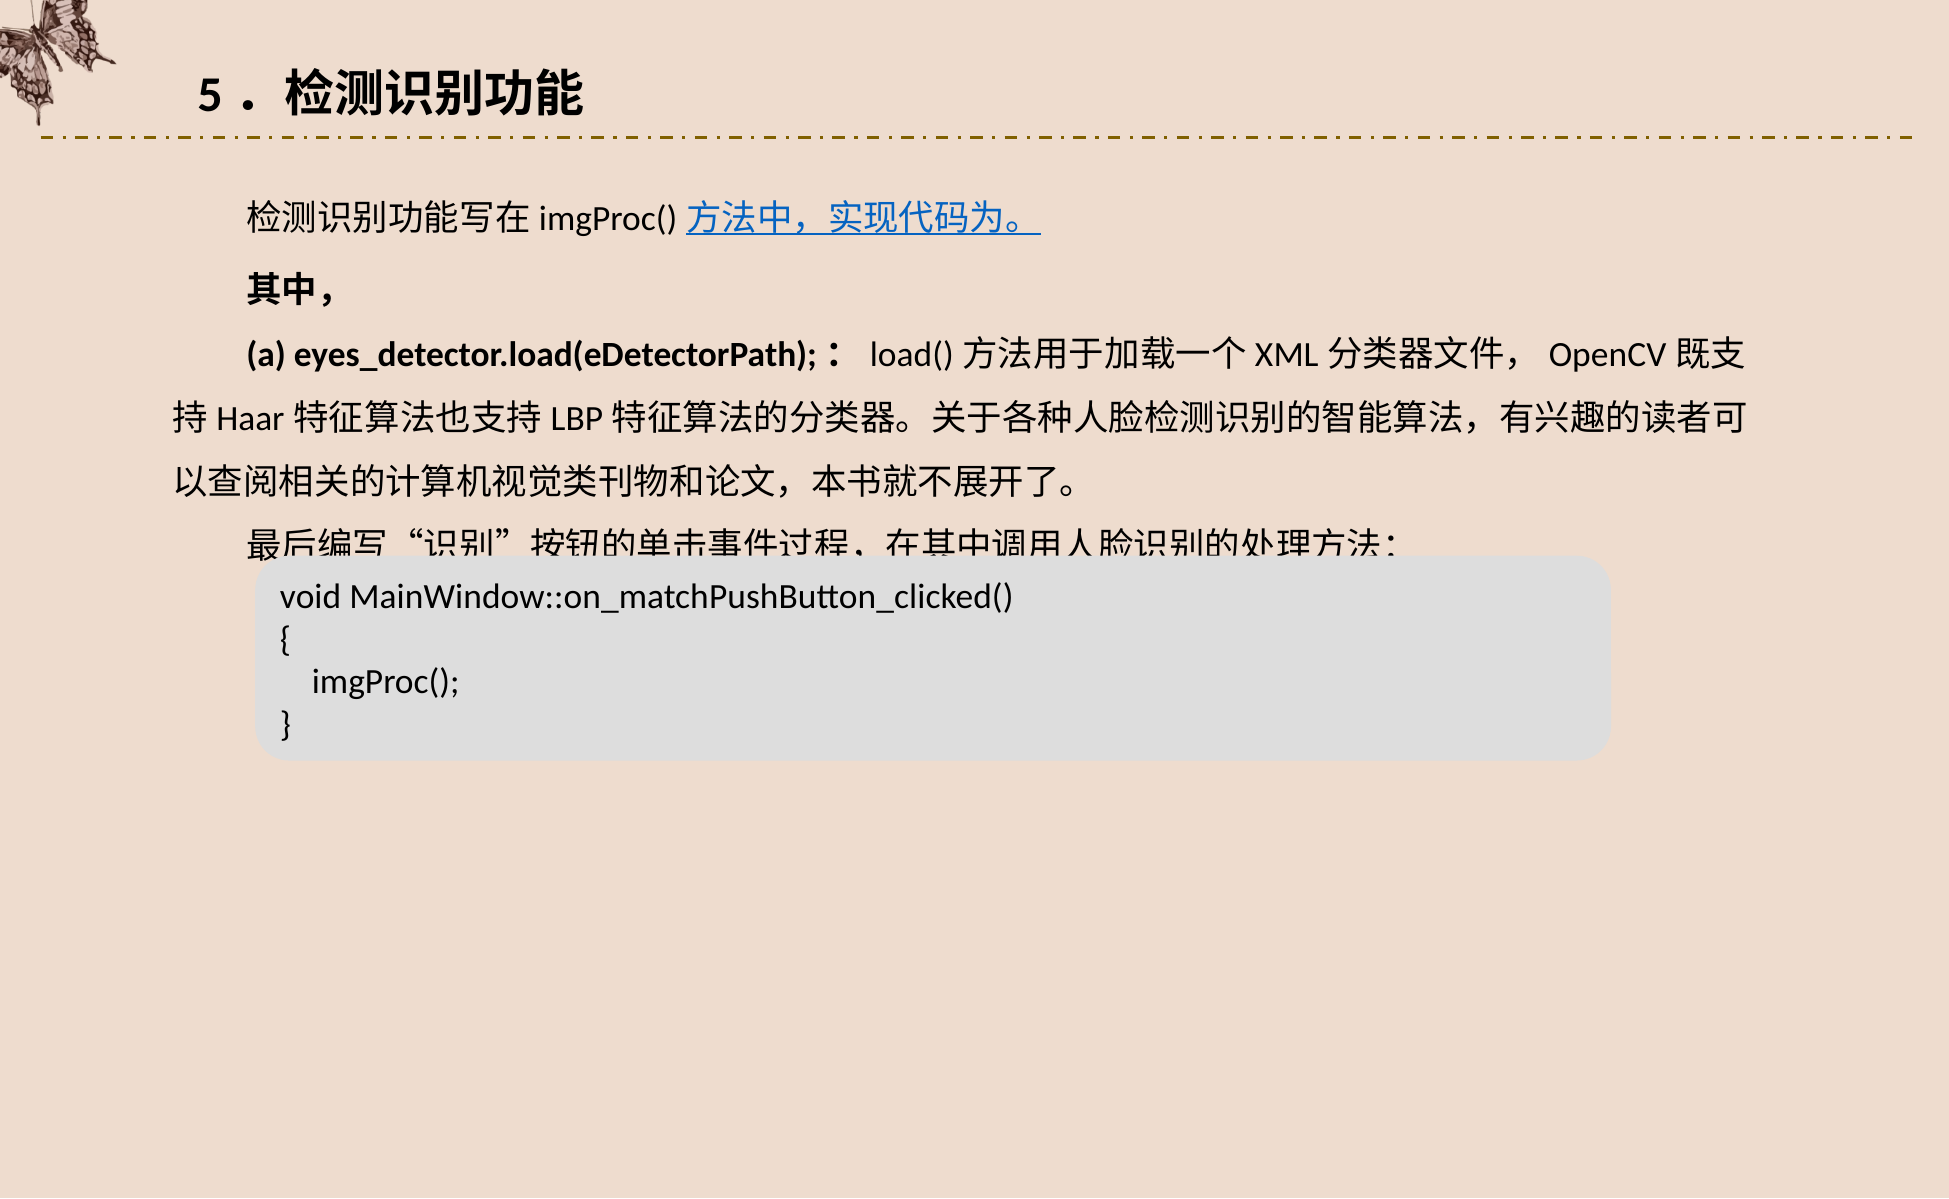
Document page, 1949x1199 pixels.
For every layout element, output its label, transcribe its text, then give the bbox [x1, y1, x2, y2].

picture [0, 0, 142, 138]
text_box 5．检测识别功能 [182, 53, 600, 129]
text_box 检测识别功能写在imgProc()方法中，实现代码为。 其中， (a) eyes_detector.load(eDetectorPath);：load()方法用于加载一个XML分类器文件，OpenCV既支持Haar特征算法也支持LBP特征算法的分类器。关于各种人脸检测识别的智能算法，有兴趣的读者可以查阅相关的计算机视觉类刊物和论文，本书就不展开了。 最后编写“识别”按钮的单击事件过程，在其中调用人脸识别的处理方法： [157, 161, 1783, 573]
text_box void MainWindow::on_matchPushButton_clicked() { imgProc(); } [255, 555, 1612, 761]
